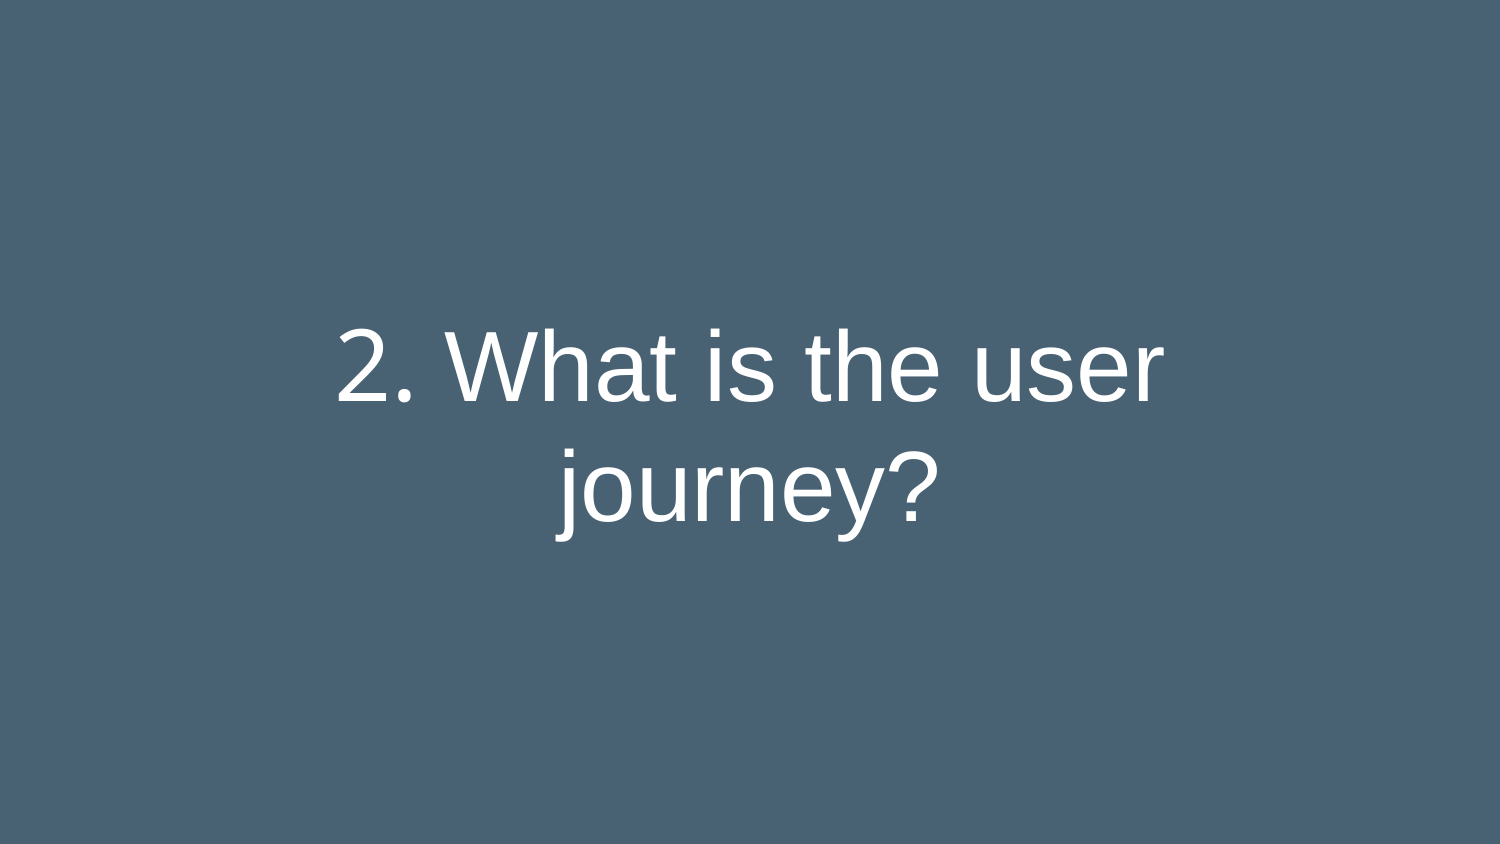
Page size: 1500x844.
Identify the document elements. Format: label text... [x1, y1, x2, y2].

text_box 2. What is the user journey? [123, 253, 1377, 591]
